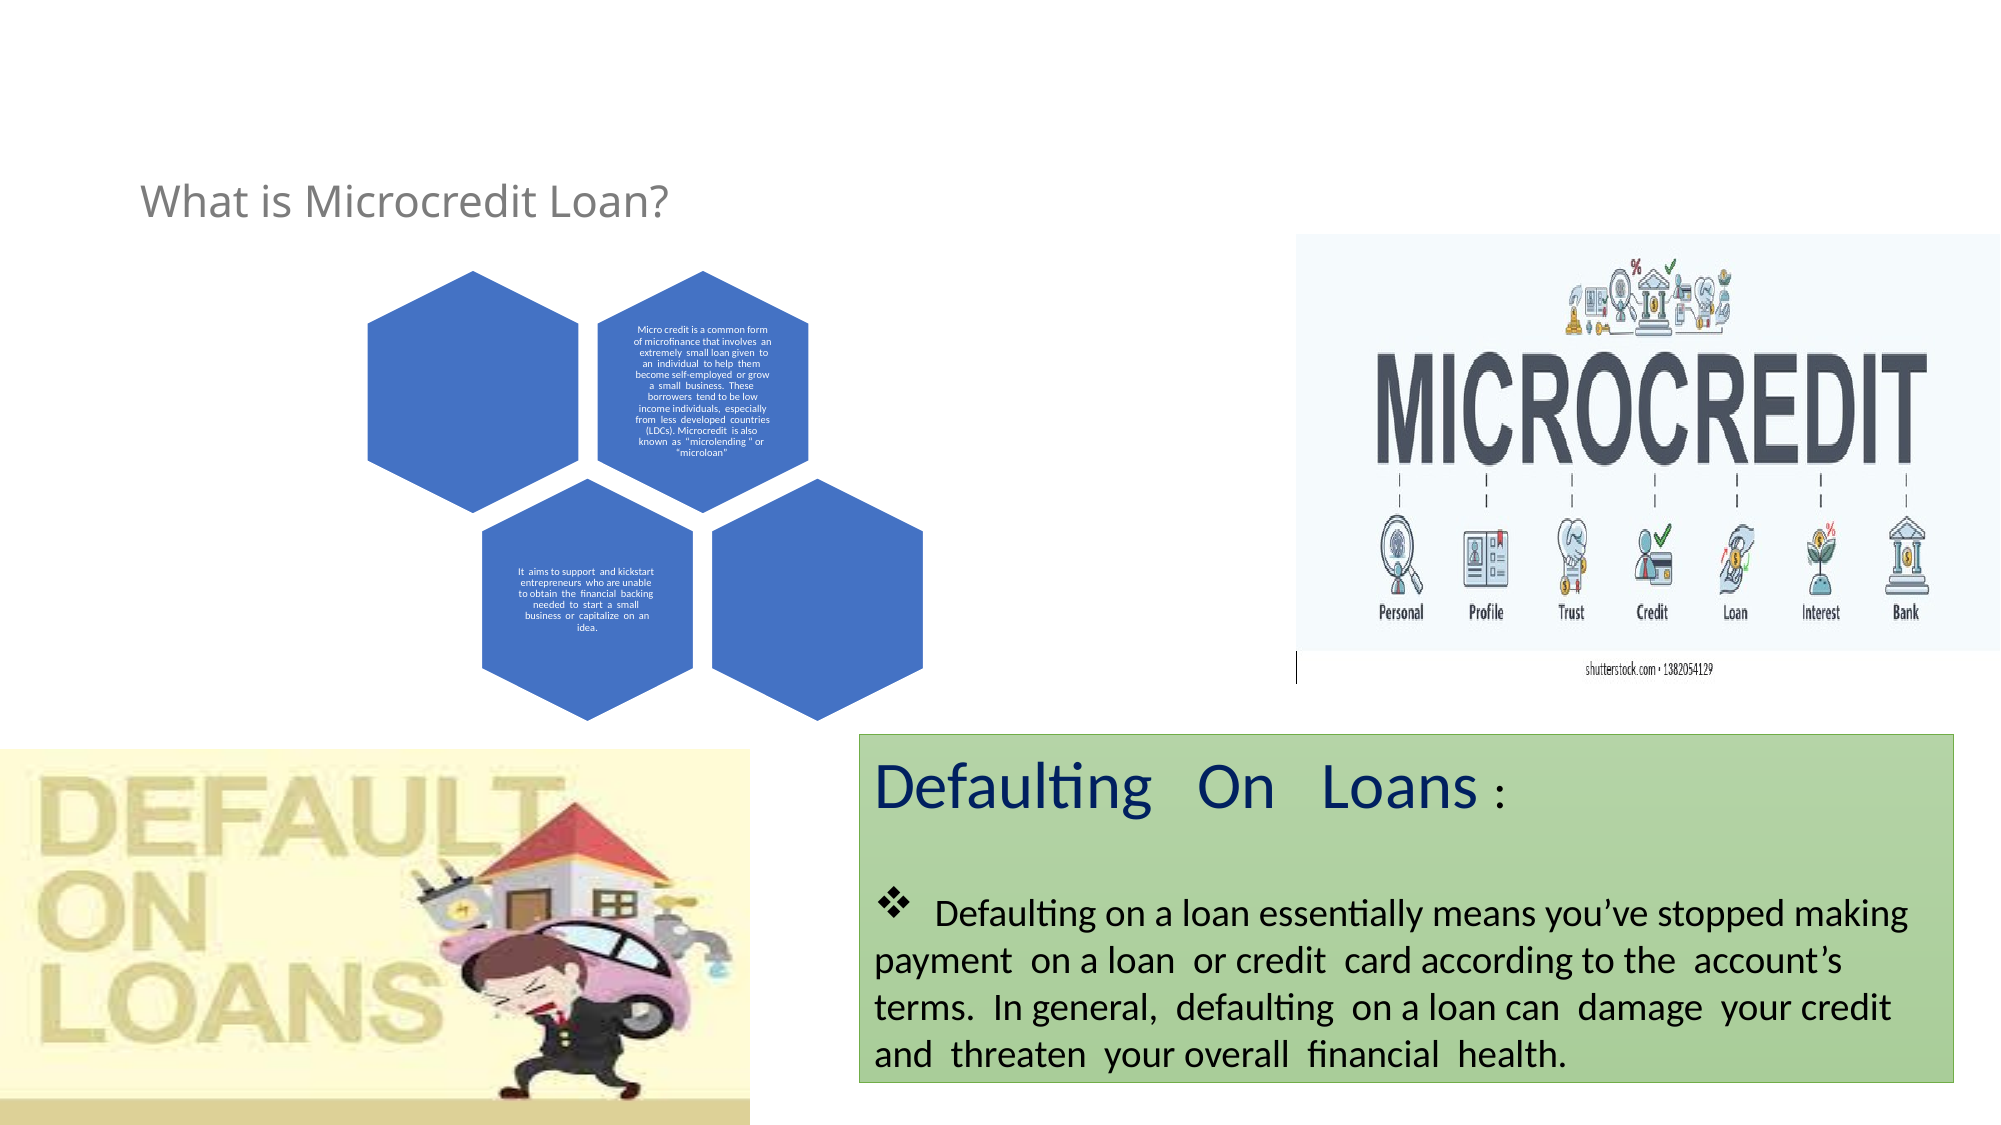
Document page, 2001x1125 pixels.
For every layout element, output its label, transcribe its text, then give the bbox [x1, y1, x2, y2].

text_box Defaulting On Loans : Defaulting on a loan essentially means you’ve stopped making payment on a loan or credit card according to the account’s terms. In general, defaulting on a loan can damage your credit and threaten your overall financial health. [859, 734, 1954, 1083]
title What is Microcredit Loan? [125, 171, 1110, 235]
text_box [31, 269, 1266, 723]
picture [0, 749, 750, 1125]
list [1296, 234, 2000, 684]
